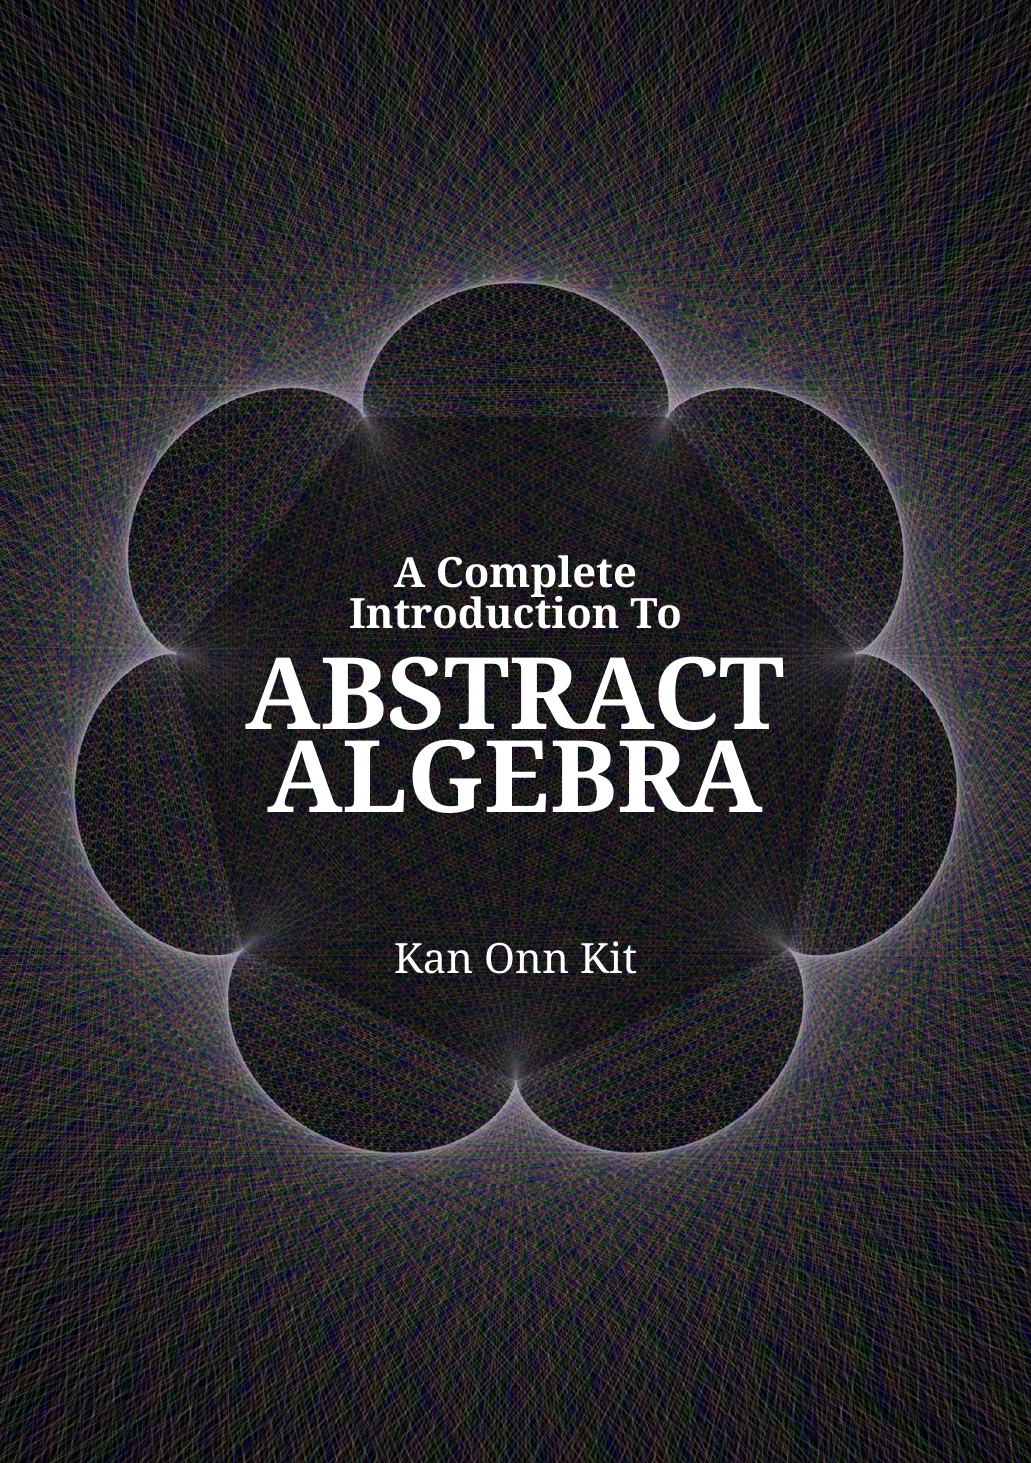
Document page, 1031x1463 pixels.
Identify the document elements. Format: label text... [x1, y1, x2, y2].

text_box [216, 621, 814, 841]
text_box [347, 538, 684, 621]
picture [0, 0, 1031, 1463]
text_box Kan Onn Kit [379, 923, 652, 989]
